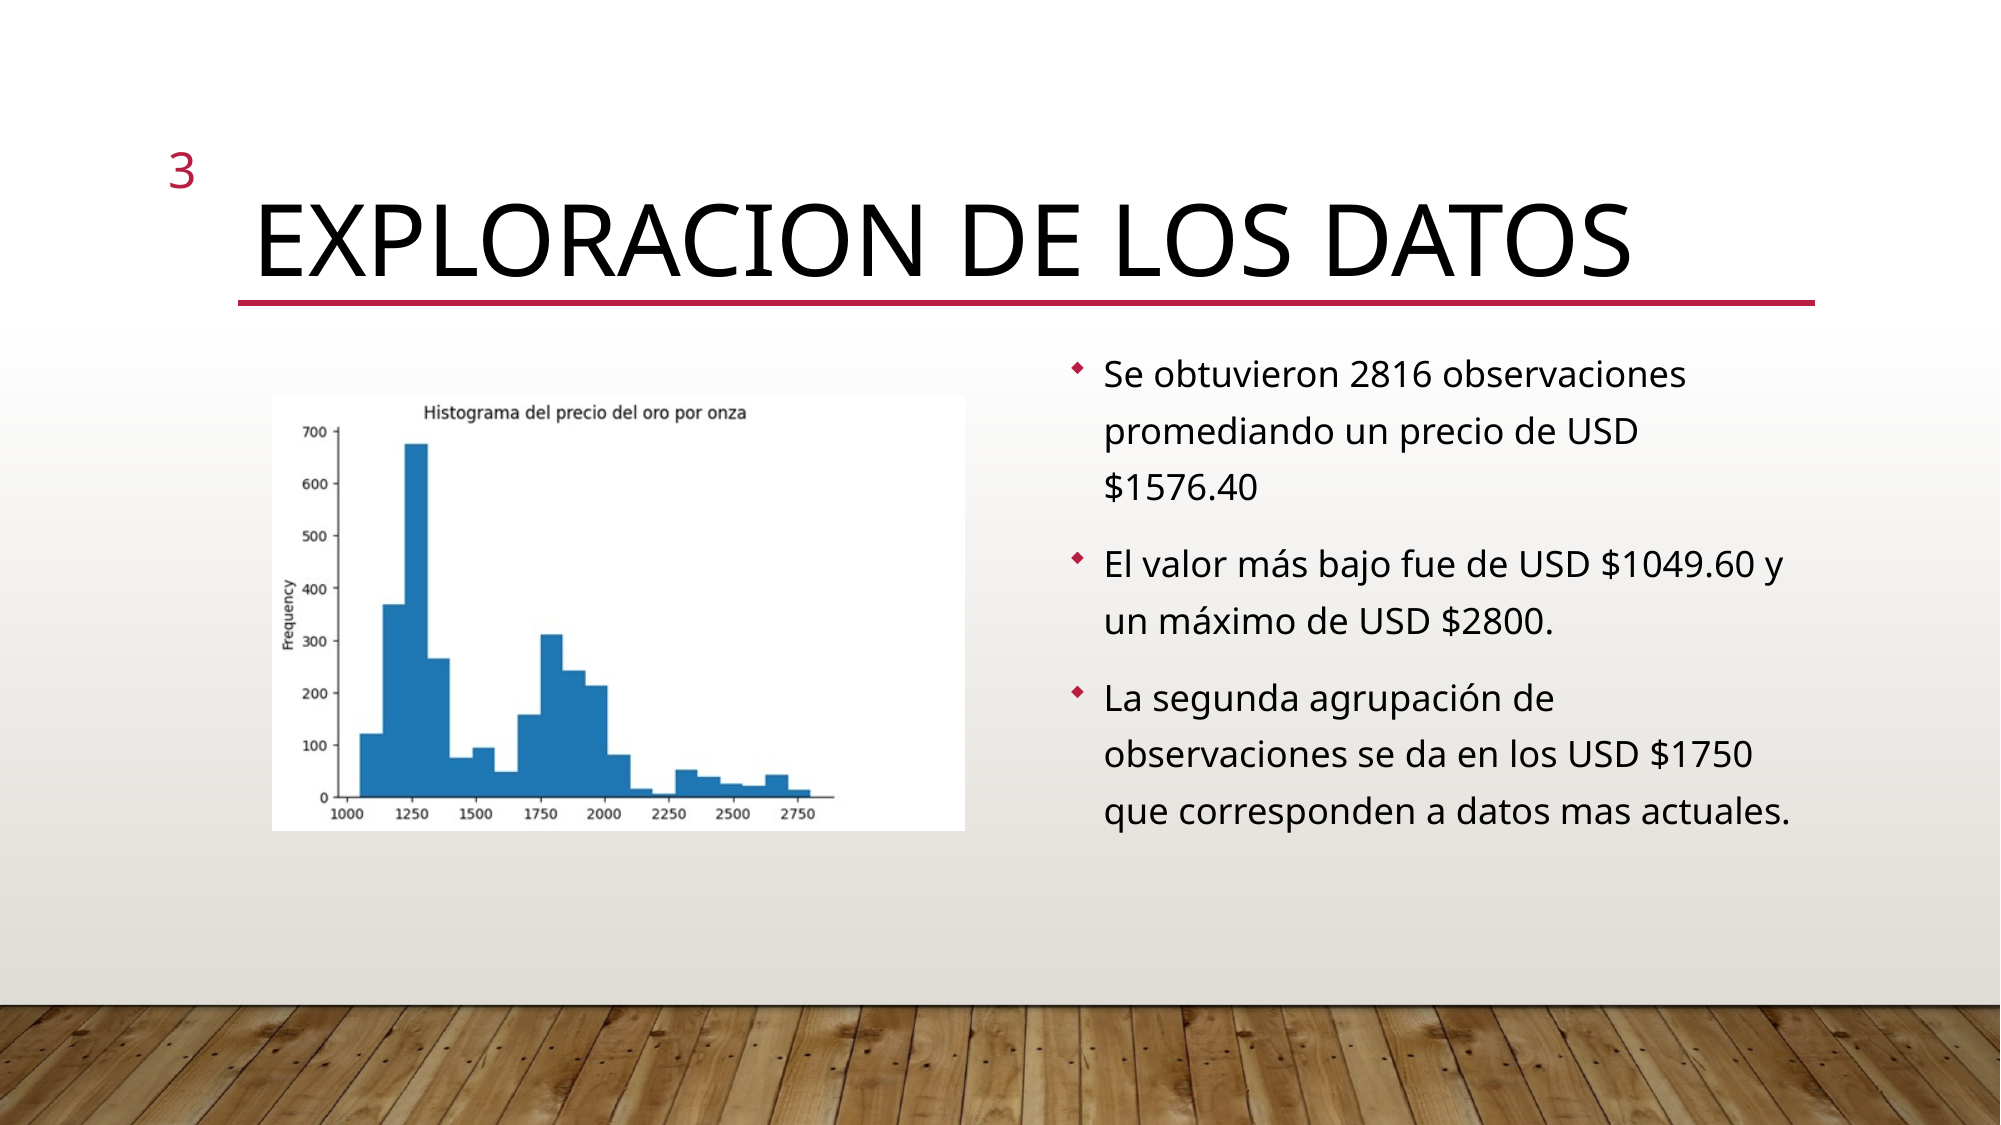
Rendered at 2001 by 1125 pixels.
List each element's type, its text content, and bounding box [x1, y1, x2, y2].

title ExPLORACION DE LOS DATOS [237, 132, 1814, 306]
list Se obtuvieron 2816 observaciones promediando un precio de USD $1576.40 El valor más bajo fue de USD $1049.60 y un máximo de USD $2800. La segunda agrupación de observaciones se da en los USD $1750 que corresponden a datos mas actuales. [1052, 330, 1815, 896]
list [271, 394, 965, 831]
picture [0, 1005, 2000, 1125]
slide_number 3 [78, 131, 212, 214]
